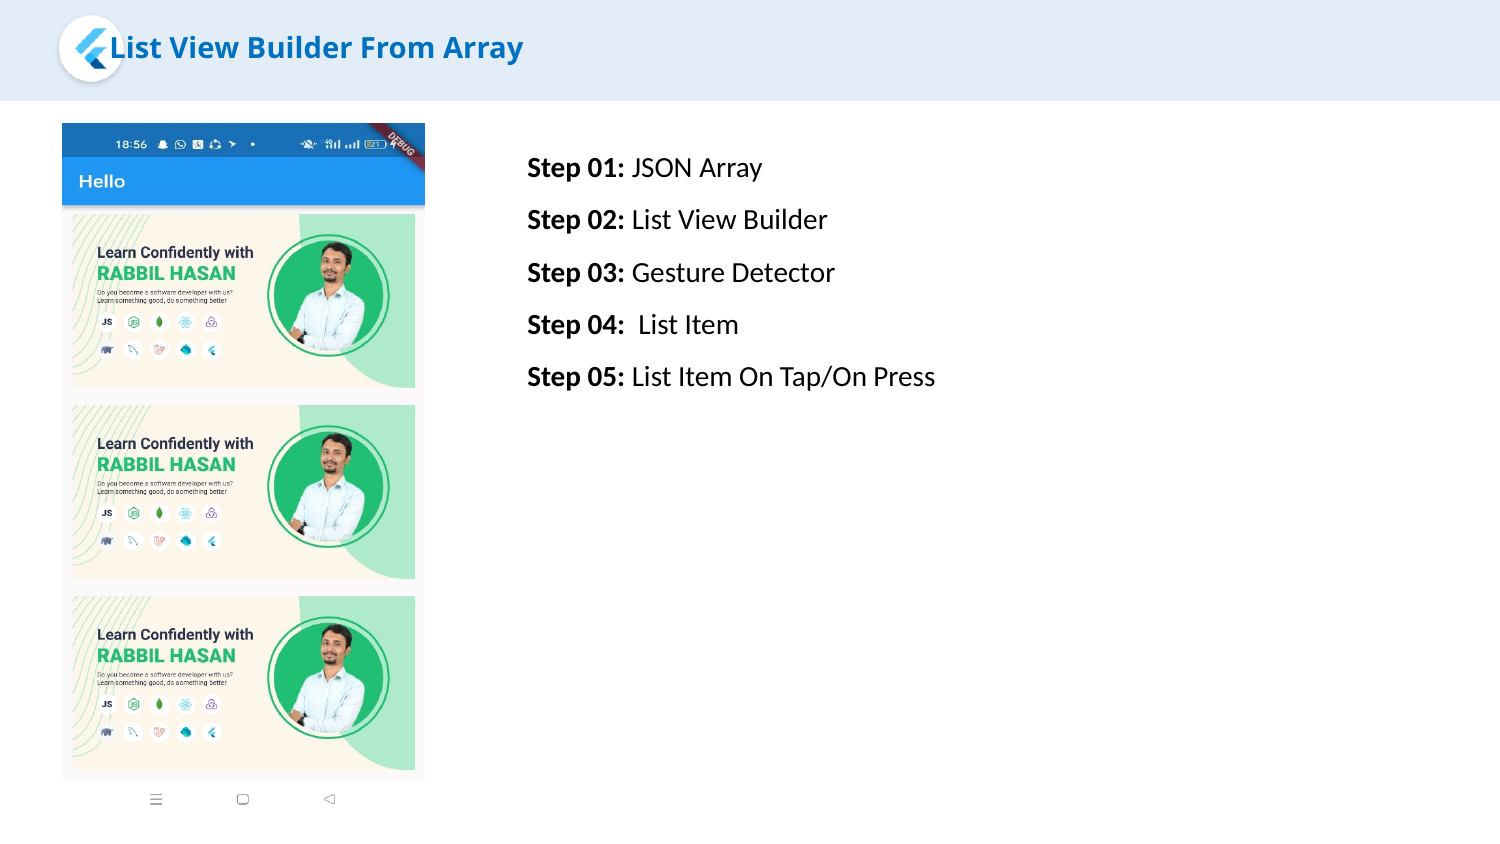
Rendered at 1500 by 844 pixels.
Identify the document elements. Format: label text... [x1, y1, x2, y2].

text_box List View Builder From Array [94, 21, 547, 72]
picture [0, 0, 1500, 844]
text_box Step 01: JSON Array Step 02: List View Builder Step 03: Gesture Detector Step 04: List Item Step 05: List Item On Tap/On Press [512, 123, 1138, 400]
